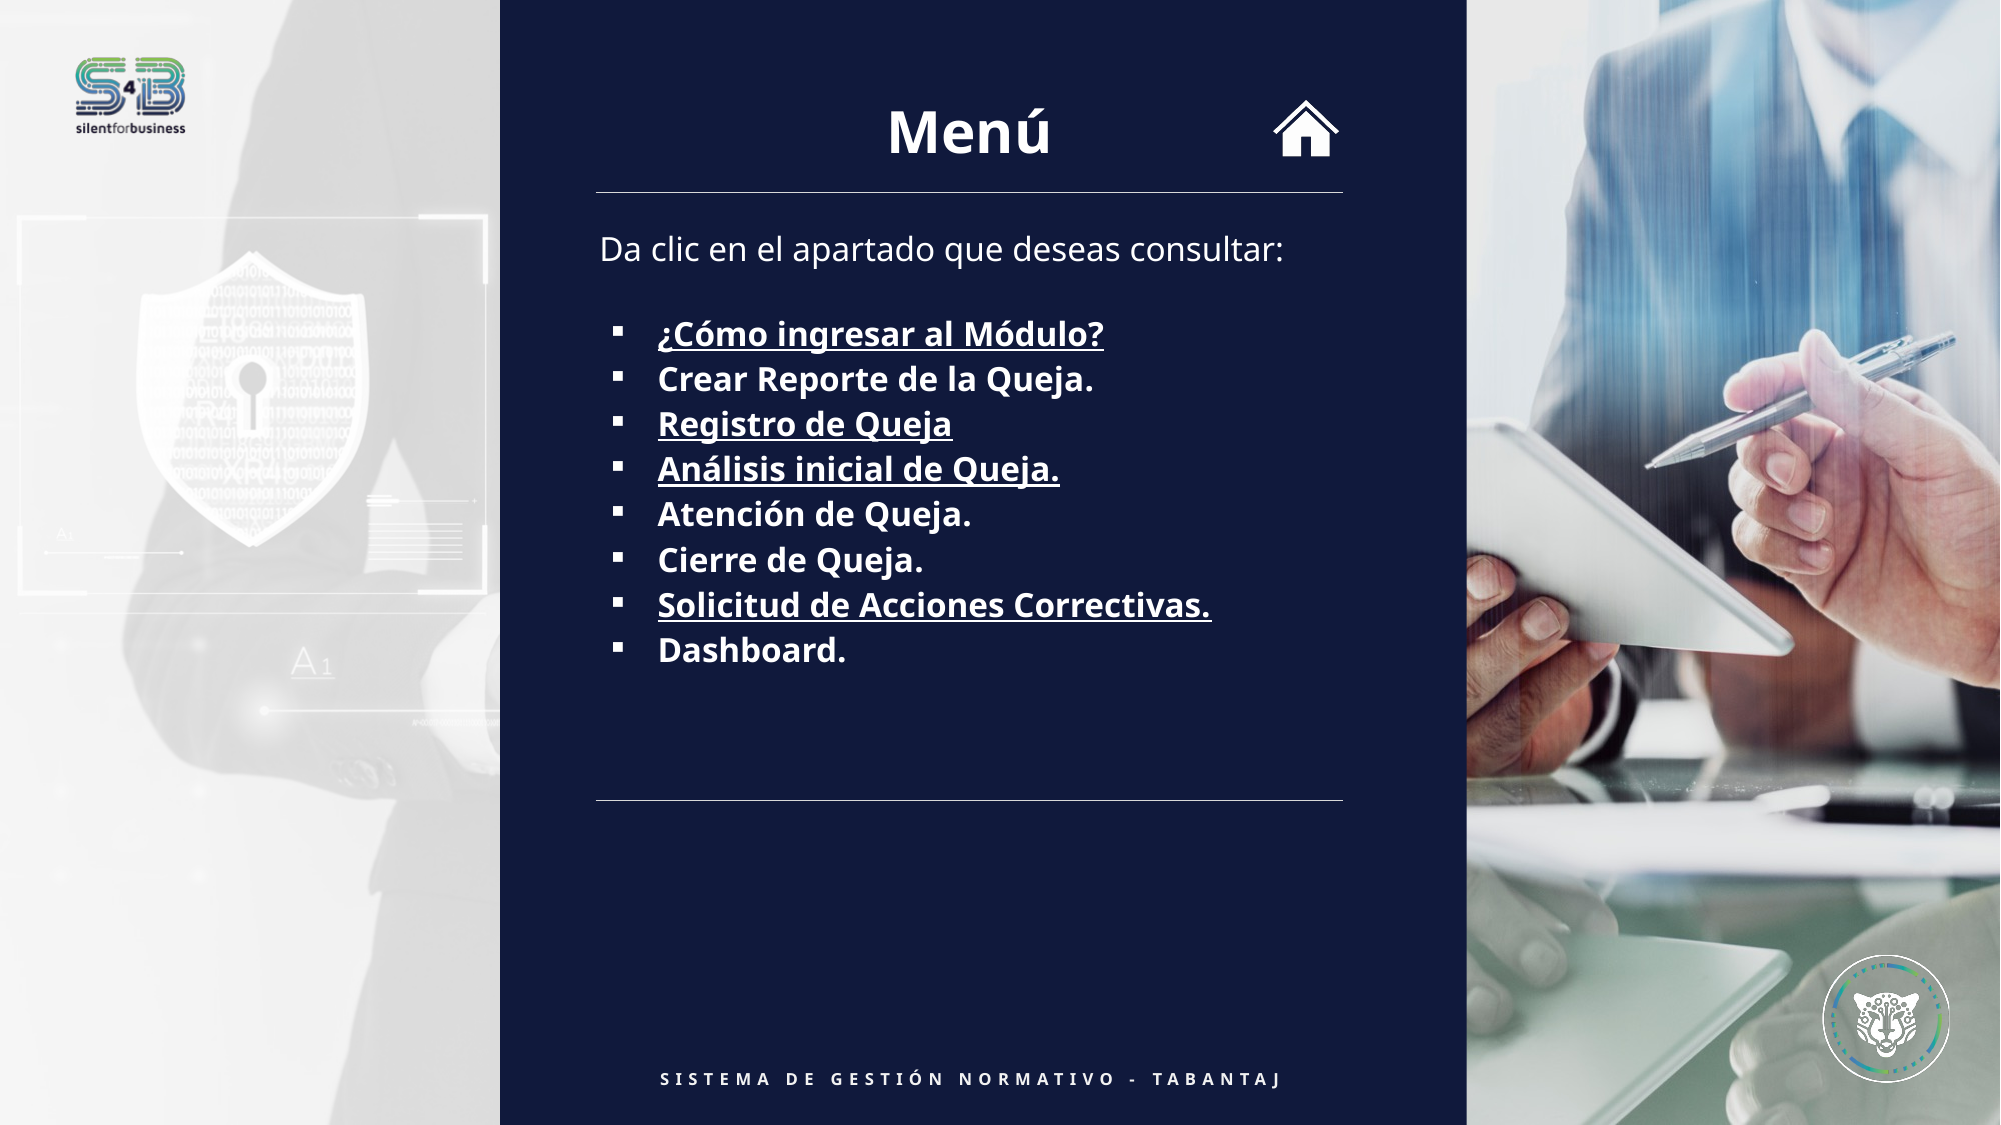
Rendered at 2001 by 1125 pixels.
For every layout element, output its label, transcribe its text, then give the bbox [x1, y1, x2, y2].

text_box SISTEMA DE GESTIÓN NORMATIVO - TABANTAJ [645, 1061, 1294, 1097]
text_box Da clic en el apartado que deseas consultar: [584, 220, 1306, 276]
picture [0, 0, 500, 1125]
picture [1449, 0, 2000, 1125]
text_box Menú [871, 87, 1068, 173]
text_box ¿Cómo ingresar al Módulo? Crear Reporte de la Queja. Registro de Queja Análisis inicial de Queja. Atención de Queja. Cierre de Queja. Solicitud de Acciones Correctivas. Dashboard. [595, 305, 1344, 682]
picture [1267, 90, 1344, 166]
text_box [500, 0, 1449, 1125]
